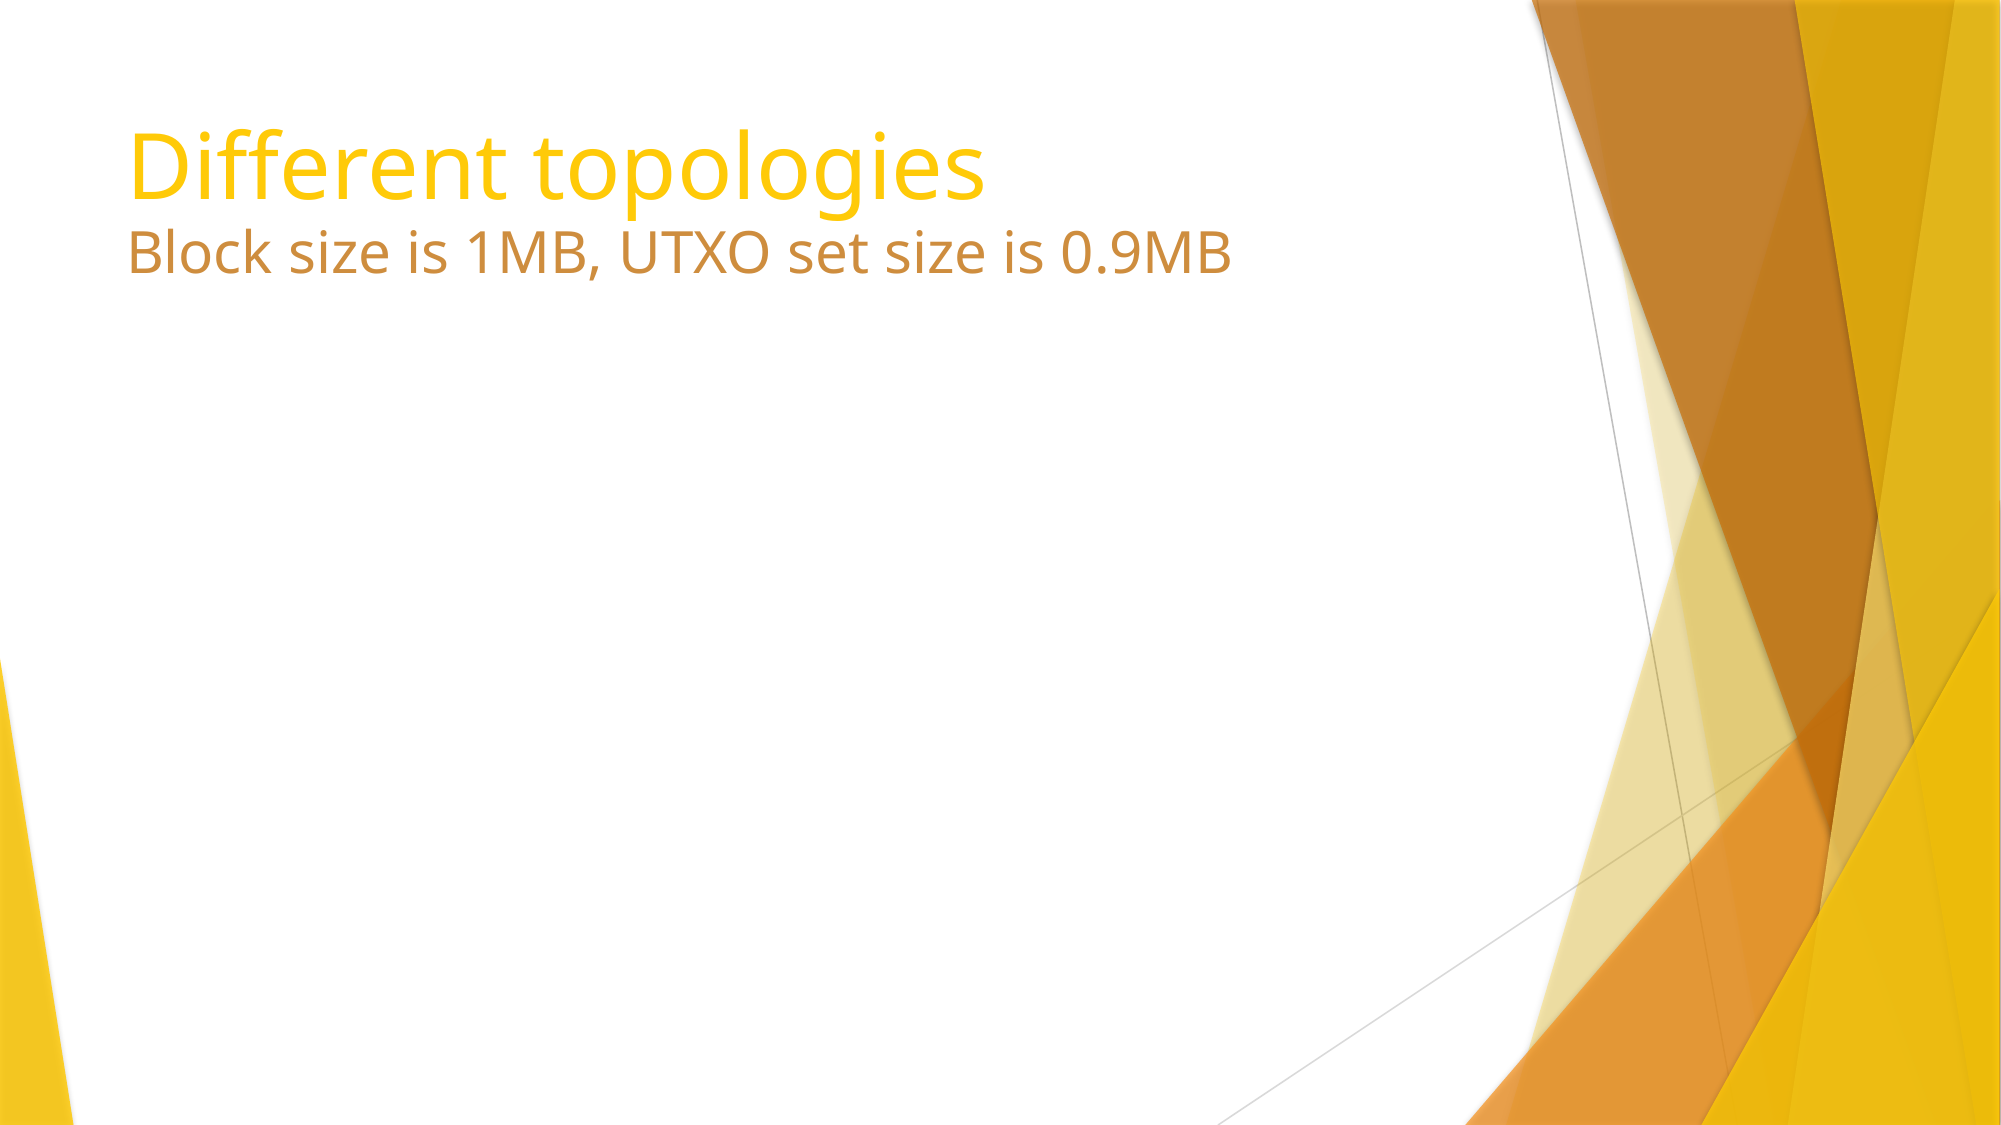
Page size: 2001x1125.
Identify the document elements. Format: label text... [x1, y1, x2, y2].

text_box Block size is 1MB, UTXO set size is 0.9MB [111, 208, 1522, 317]
title Different topologies [111, 99, 1522, 208]
